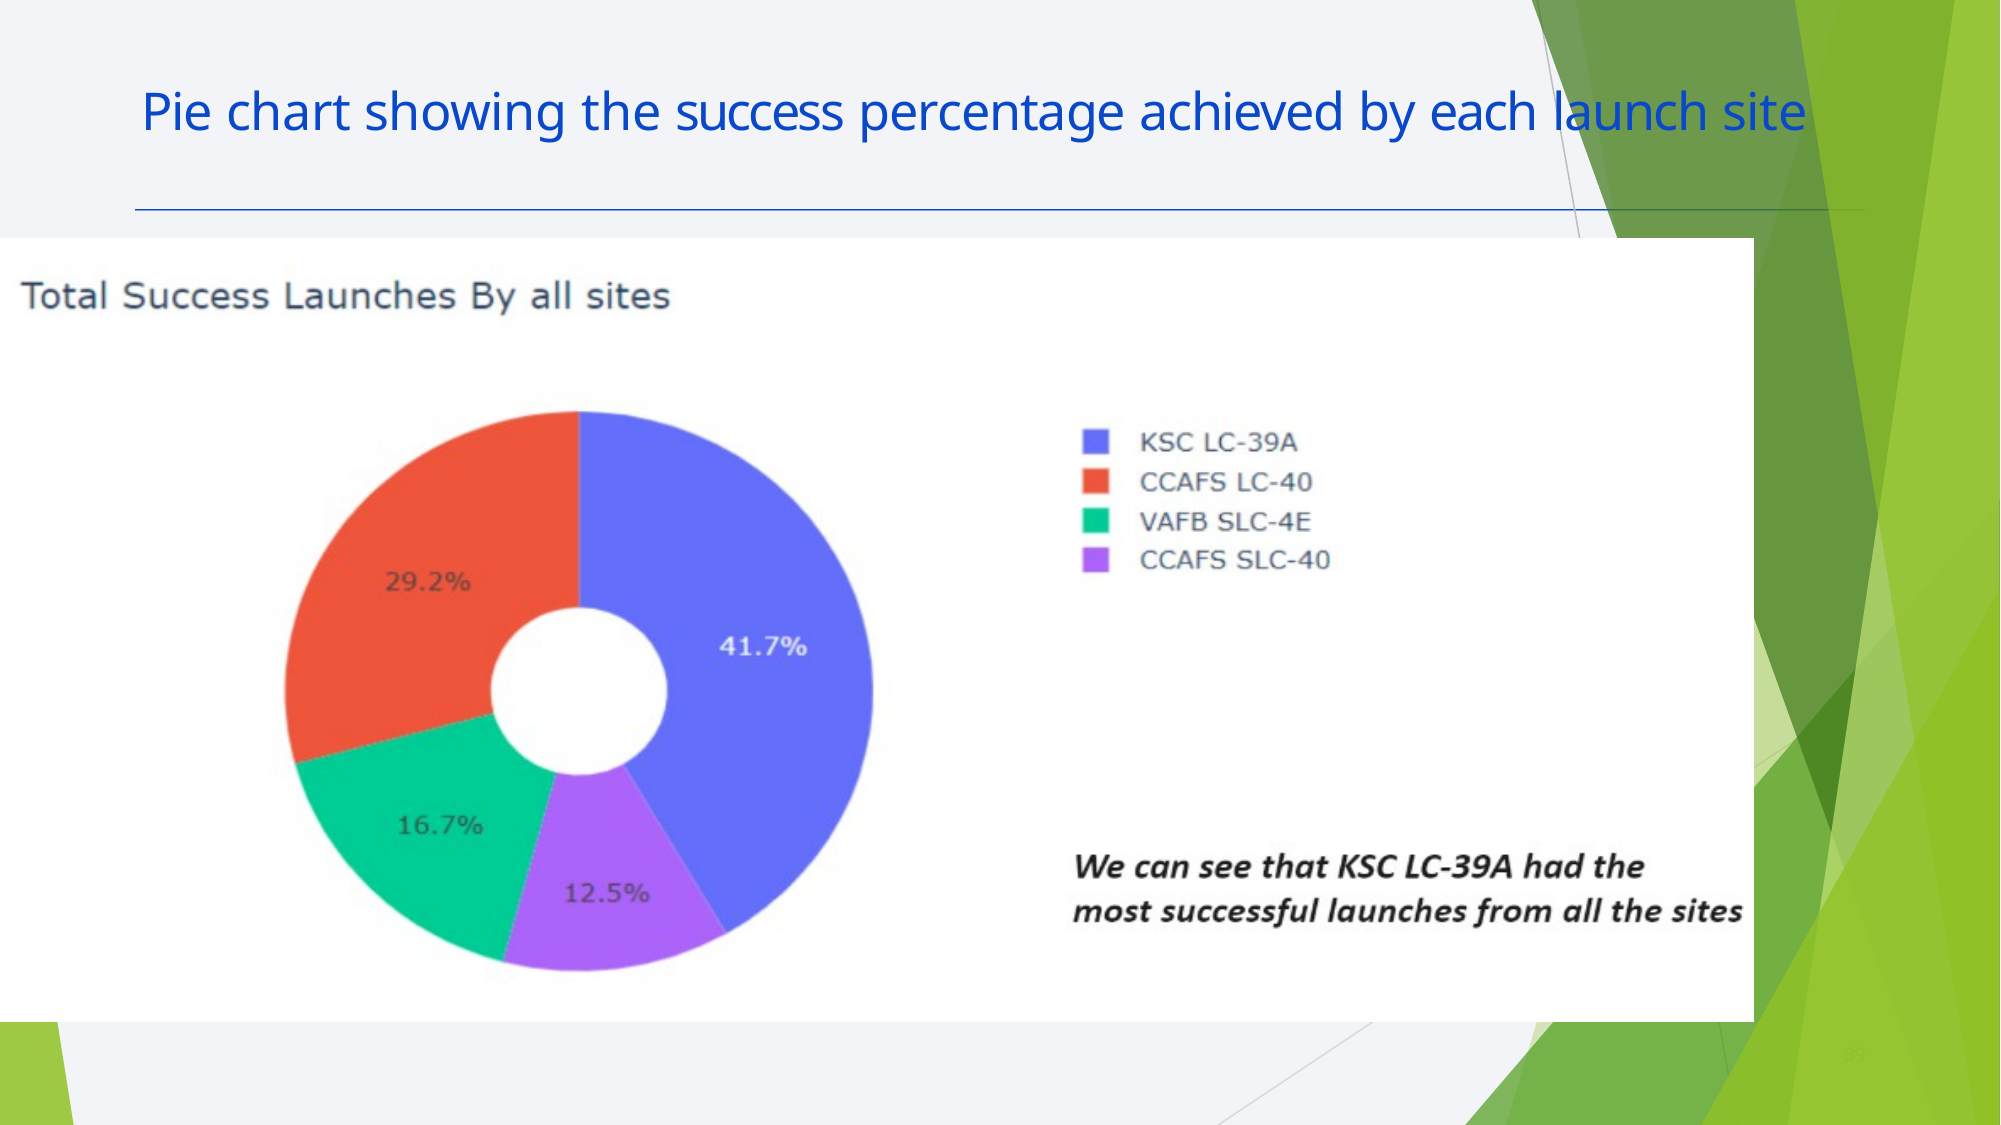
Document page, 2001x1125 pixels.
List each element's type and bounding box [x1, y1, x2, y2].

picture [0, 238, 1754, 1022]
text_box [0, 0, 2000, 1125]
